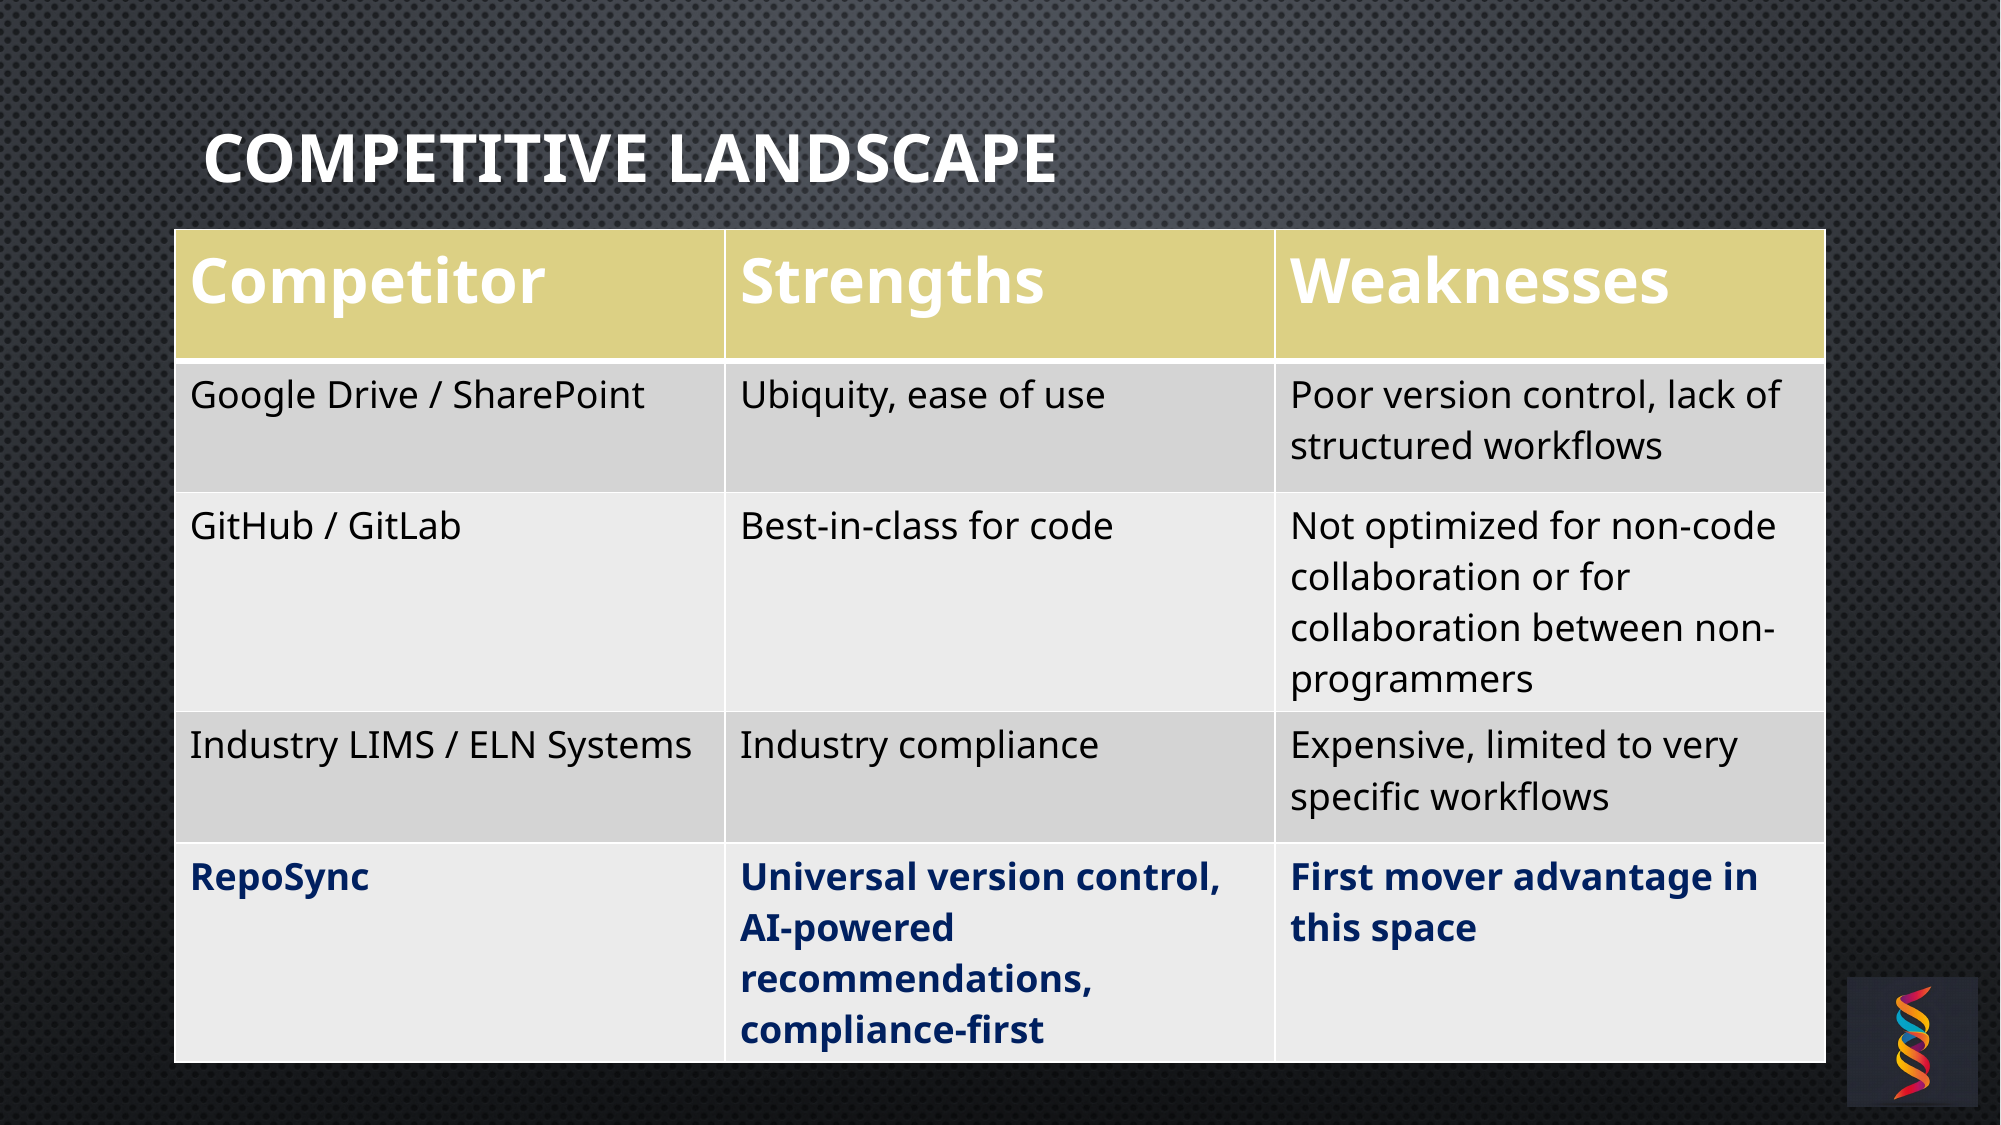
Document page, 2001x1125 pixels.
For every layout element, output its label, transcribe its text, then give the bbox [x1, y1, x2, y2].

table_header Competitor [176, 230, 724, 358]
table_cell RepoSync [176, 844, 724, 1061]
title Competitive Landscape [187, 0, 1813, 229]
picture [1847, 976, 1978, 1107]
table_cell Industry LIMS / ELN Systems [176, 712, 724, 842]
table_cell Google Drive / SharePoint [176, 364, 724, 492]
table_cell Best-in-class for code [726, 493, 1274, 711]
table_cell Universal version control, AI-powered recommendations, compliance-first [726, 844, 1274, 1061]
table_cell Industry compliance [726, 712, 1274, 842]
table_header Weaknesses [1276, 230, 1824, 358]
table_cell Poor version control, lack of structured workflows [1276, 364, 1824, 492]
table_cell GitHub / GitLab [176, 493, 724, 711]
table_header Strengths [726, 230, 1274, 358]
table_cell Not optimized for non-code collaboration or for collaboration between non-programmers [1276, 493, 1824, 711]
table_cell Ubiquity, ease of use [726, 364, 1274, 492]
table_cell Expensive, limited to very specific workflows [1276, 712, 1824, 842]
table_cell First mover advantage in this space [1276, 844, 1824, 1061]
